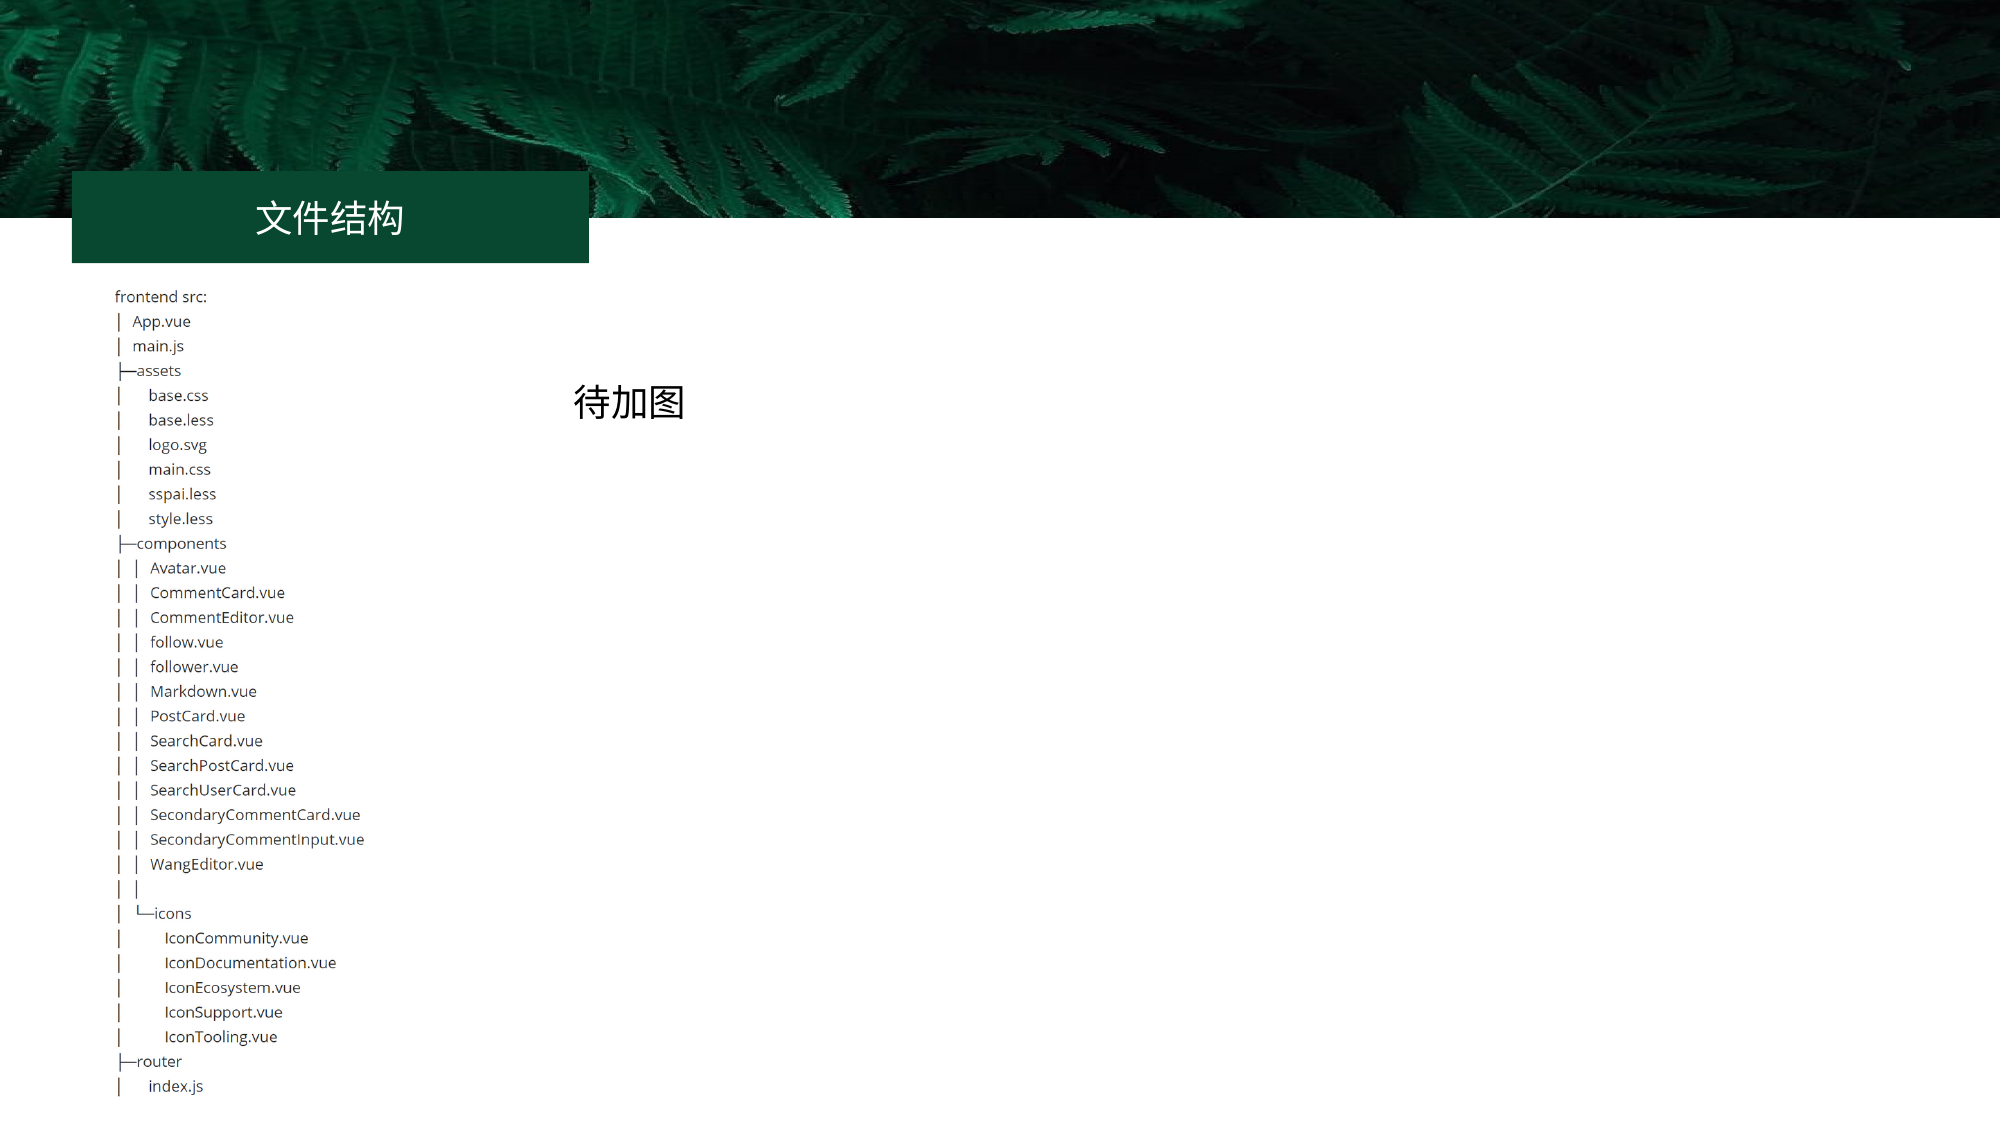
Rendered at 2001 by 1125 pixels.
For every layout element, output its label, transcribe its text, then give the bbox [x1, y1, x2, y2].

text_box 文件结构 [71, 218, 590, 264]
picture [89, 285, 501, 1101]
text_box 待加图 [558, 371, 972, 431]
picture [0, 0, 2000, 218]
